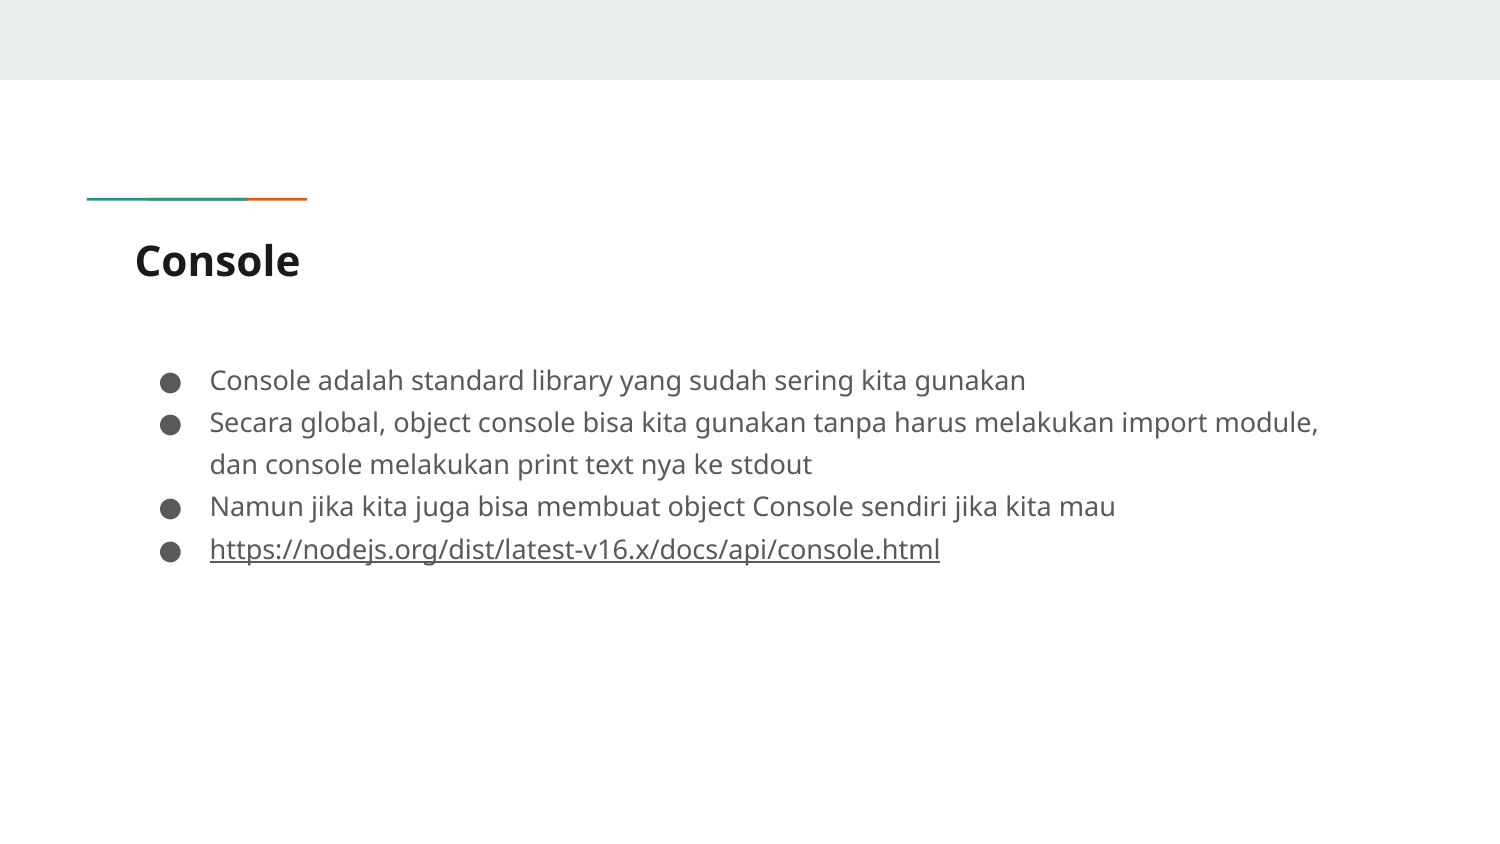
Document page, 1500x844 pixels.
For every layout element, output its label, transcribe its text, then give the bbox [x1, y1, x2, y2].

list Console adalah standard library yang sudah sering kita gunakan Secara global, object console bisa kita gunakan tanpa harus melakukan import module, dan console melakukan print text nya ke stdout Namun jika kita juga bisa membuat object Console sendiri jika kita mau https://nodejs.org/dist/latest-v16.x/docs/api/console.html [119, 341, 1381, 712]
title Console [119, 216, 1381, 305]
